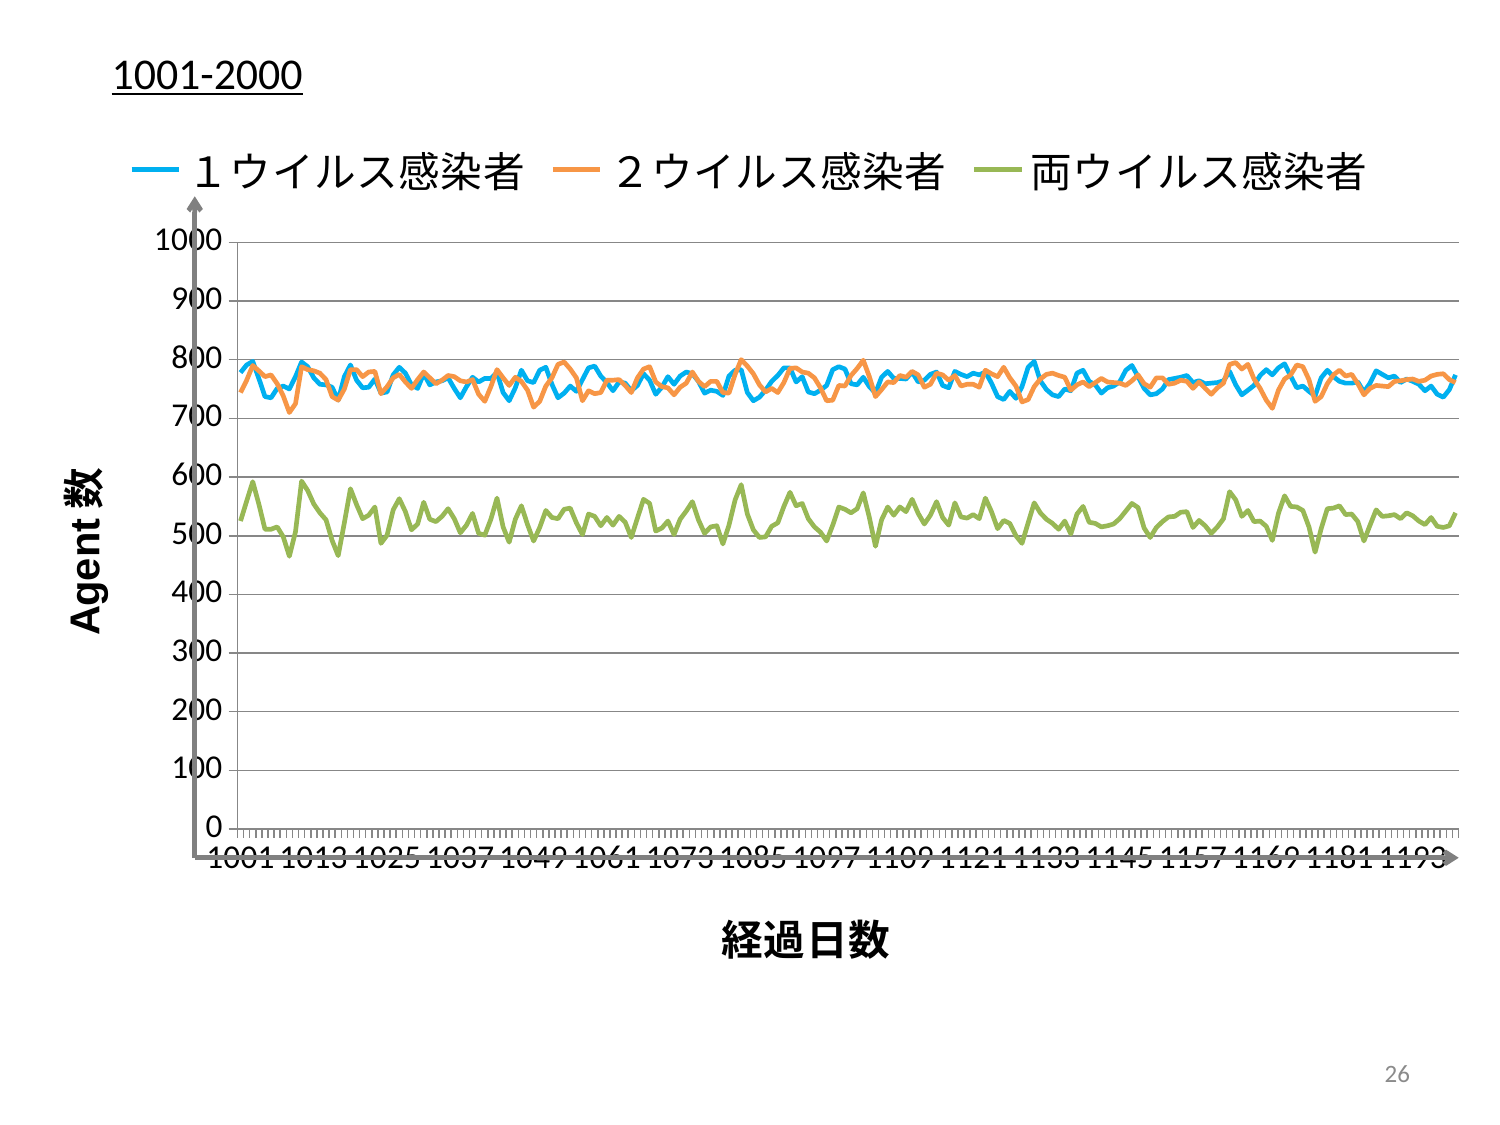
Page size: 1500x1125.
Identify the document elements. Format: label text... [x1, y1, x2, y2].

text_box 1001-2000 [0, 38, 469, 107]
chart [11, 119, 1489, 1006]
slide_number 26 [1074, 1042, 1425, 1103]
